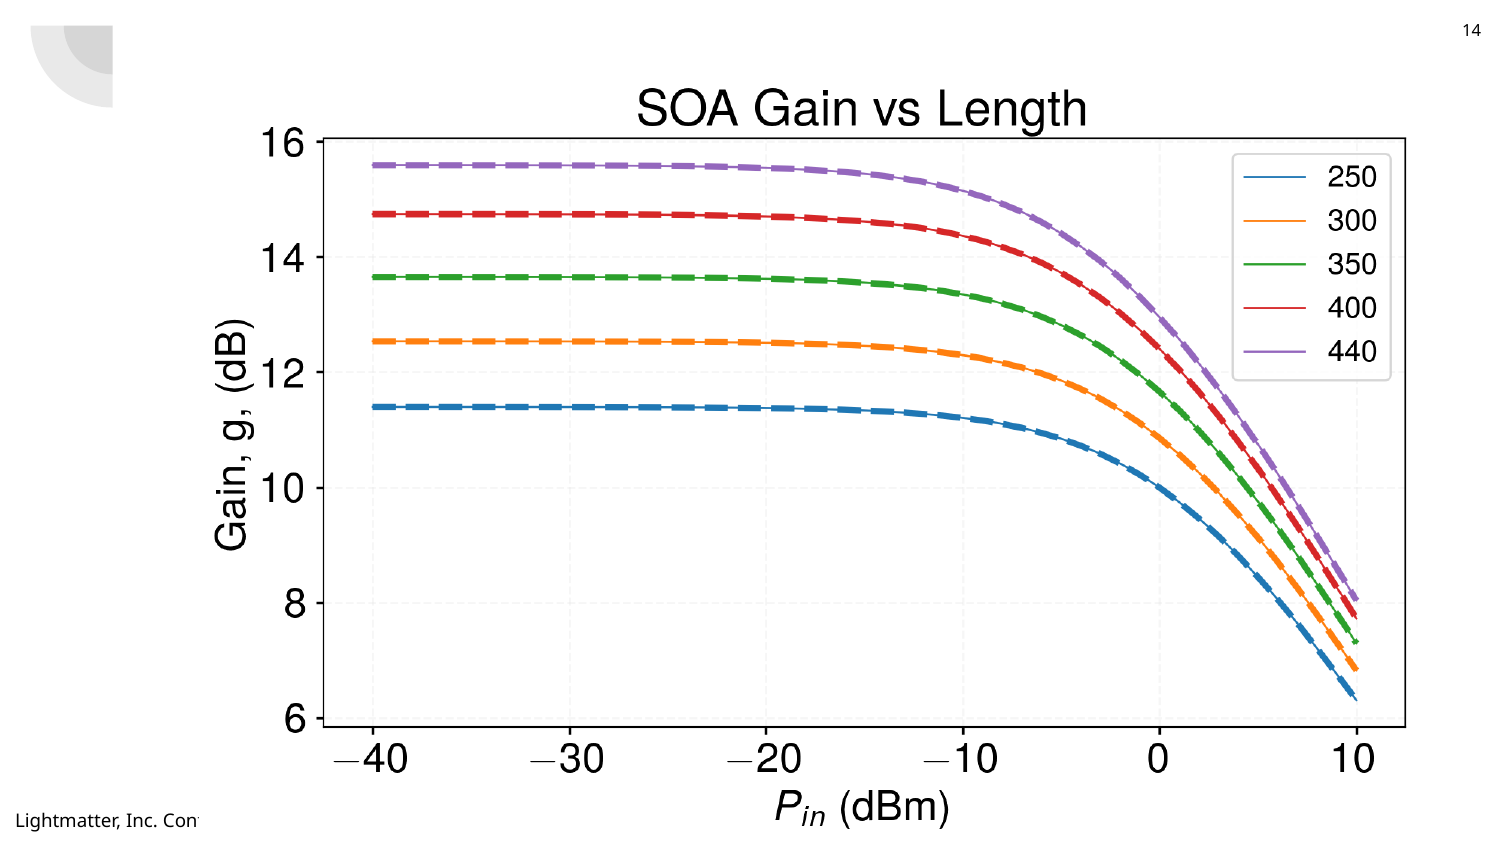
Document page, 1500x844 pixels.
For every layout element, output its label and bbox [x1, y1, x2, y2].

picture [198, 74, 1420, 844]
